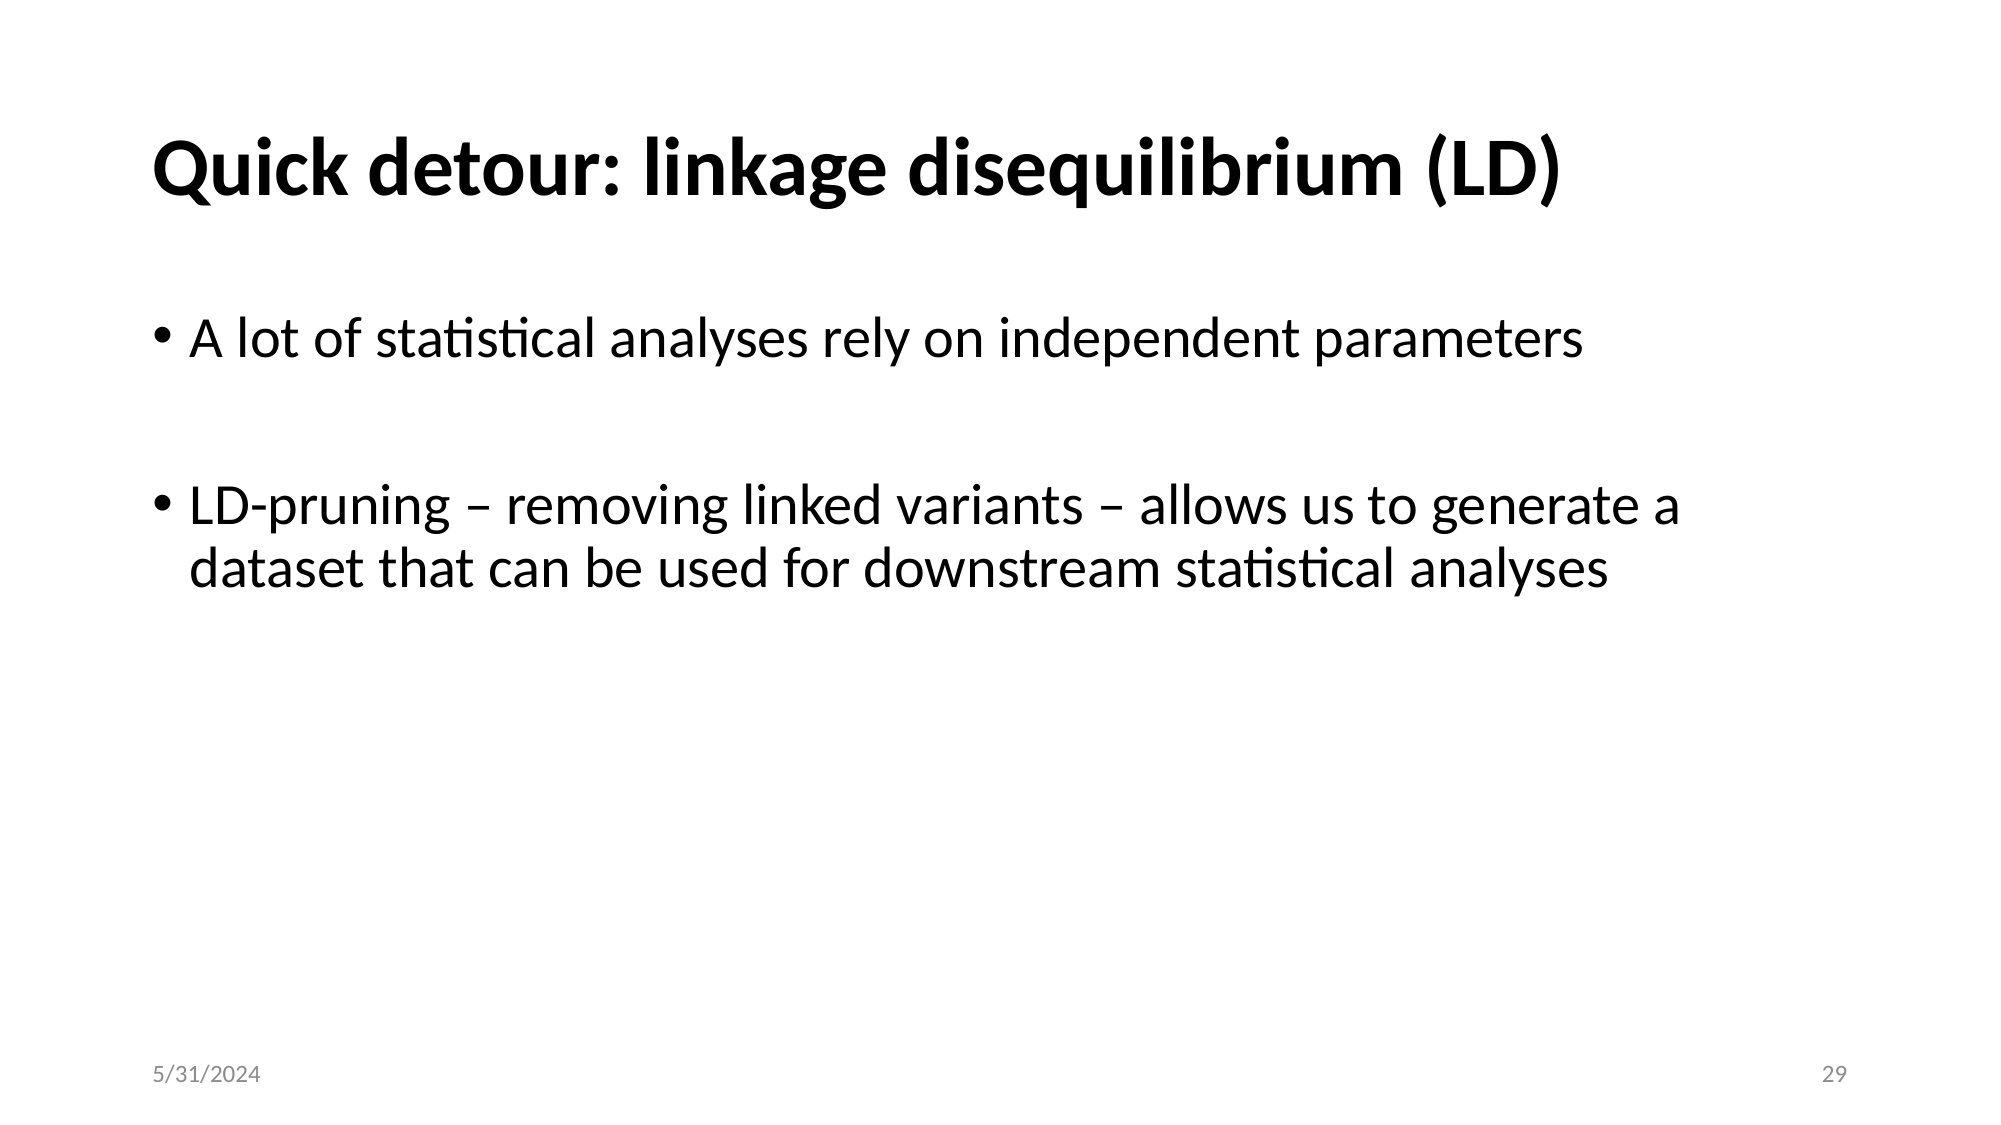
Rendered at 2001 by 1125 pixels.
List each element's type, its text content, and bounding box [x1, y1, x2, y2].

title Quick detour: linkage disequilibrium (LD) [137, 59, 1863, 278]
slide_number 29 [1412, 1042, 1863, 1103]
list A lot of statistical analyses rely on independent parameters LD-pruning – removing linked variants – allows us to generate a dataset that can be used for downstream statistical analyses [137, 299, 1863, 1014]
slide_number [137, 1042, 588, 1103]
